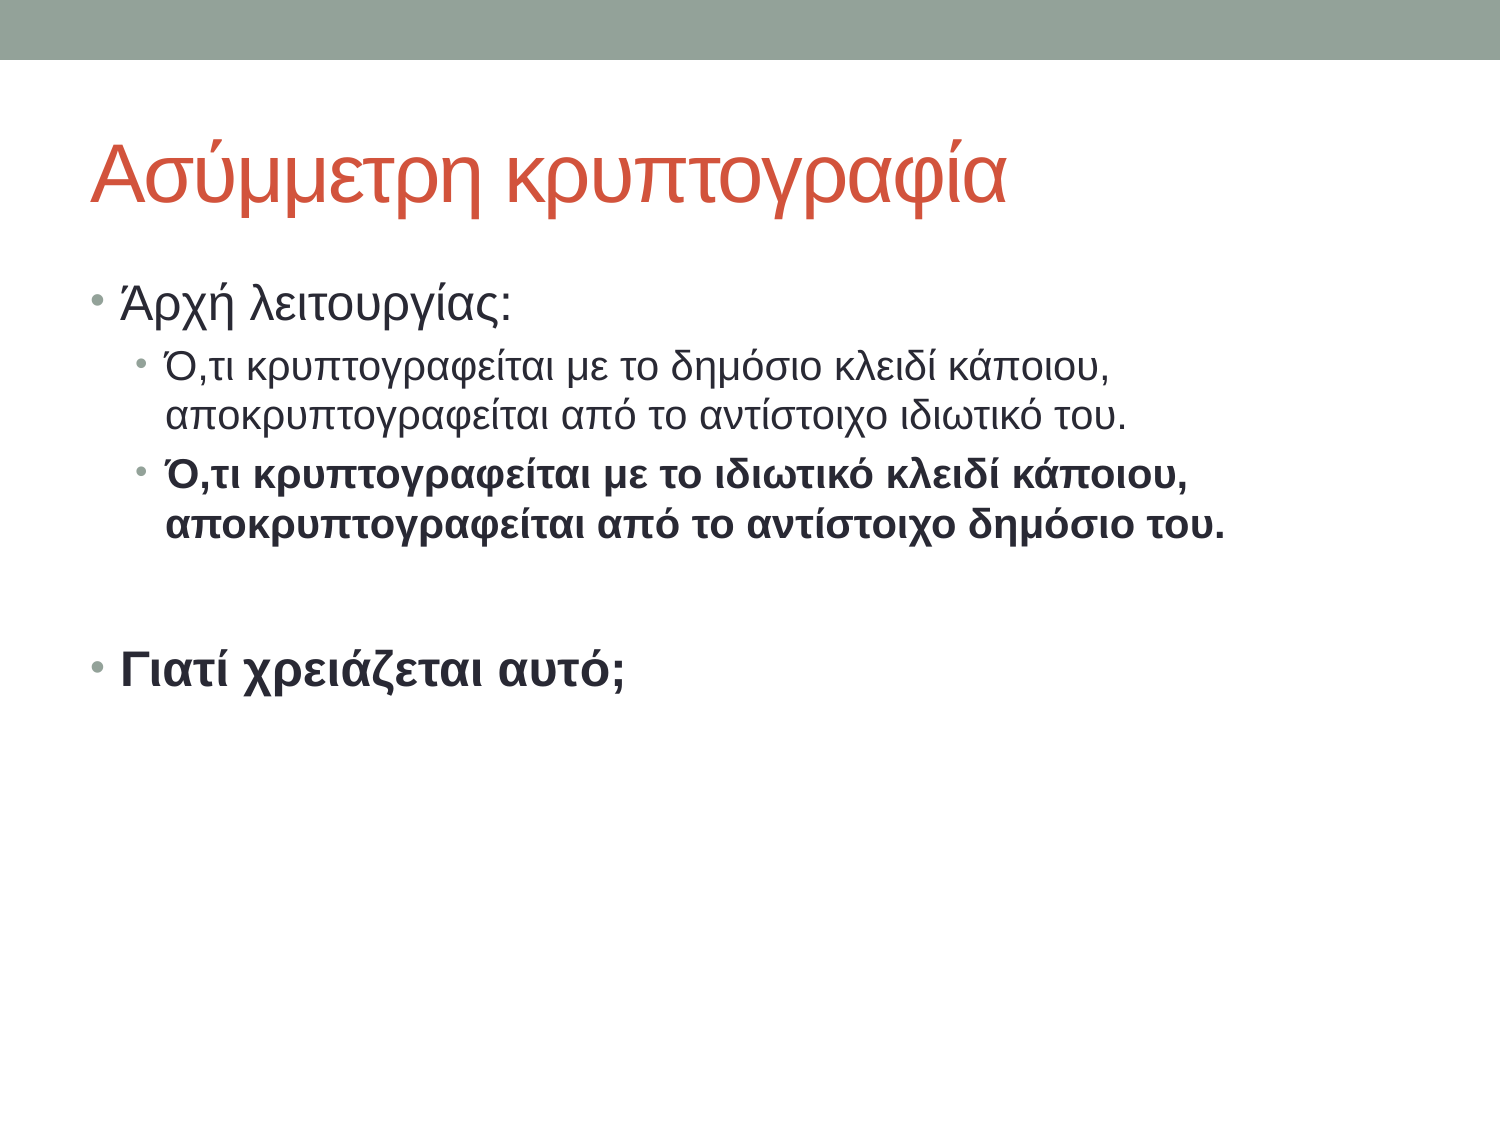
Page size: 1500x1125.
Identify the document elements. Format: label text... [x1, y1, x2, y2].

list Άρχή λειτουργίας: Ό,τι κρυπτογραφείται με το δημόσιο κλειδί κάποιου, αποκρυπτογραφείται από το αντίστοιχο ιδιωτικό του. Ό,τι κρυπτογραφείται με το ιδιωτικό κλειδί κάποιου, αποκρυπτογραφείται από το αντίστοιχο δημόσιο του. Γιατί χρειάζεται αυτό; [75, 262, 1425, 1063]
title Ασύμμετρη κρυπτογραφία [75, 87, 1425, 250]
